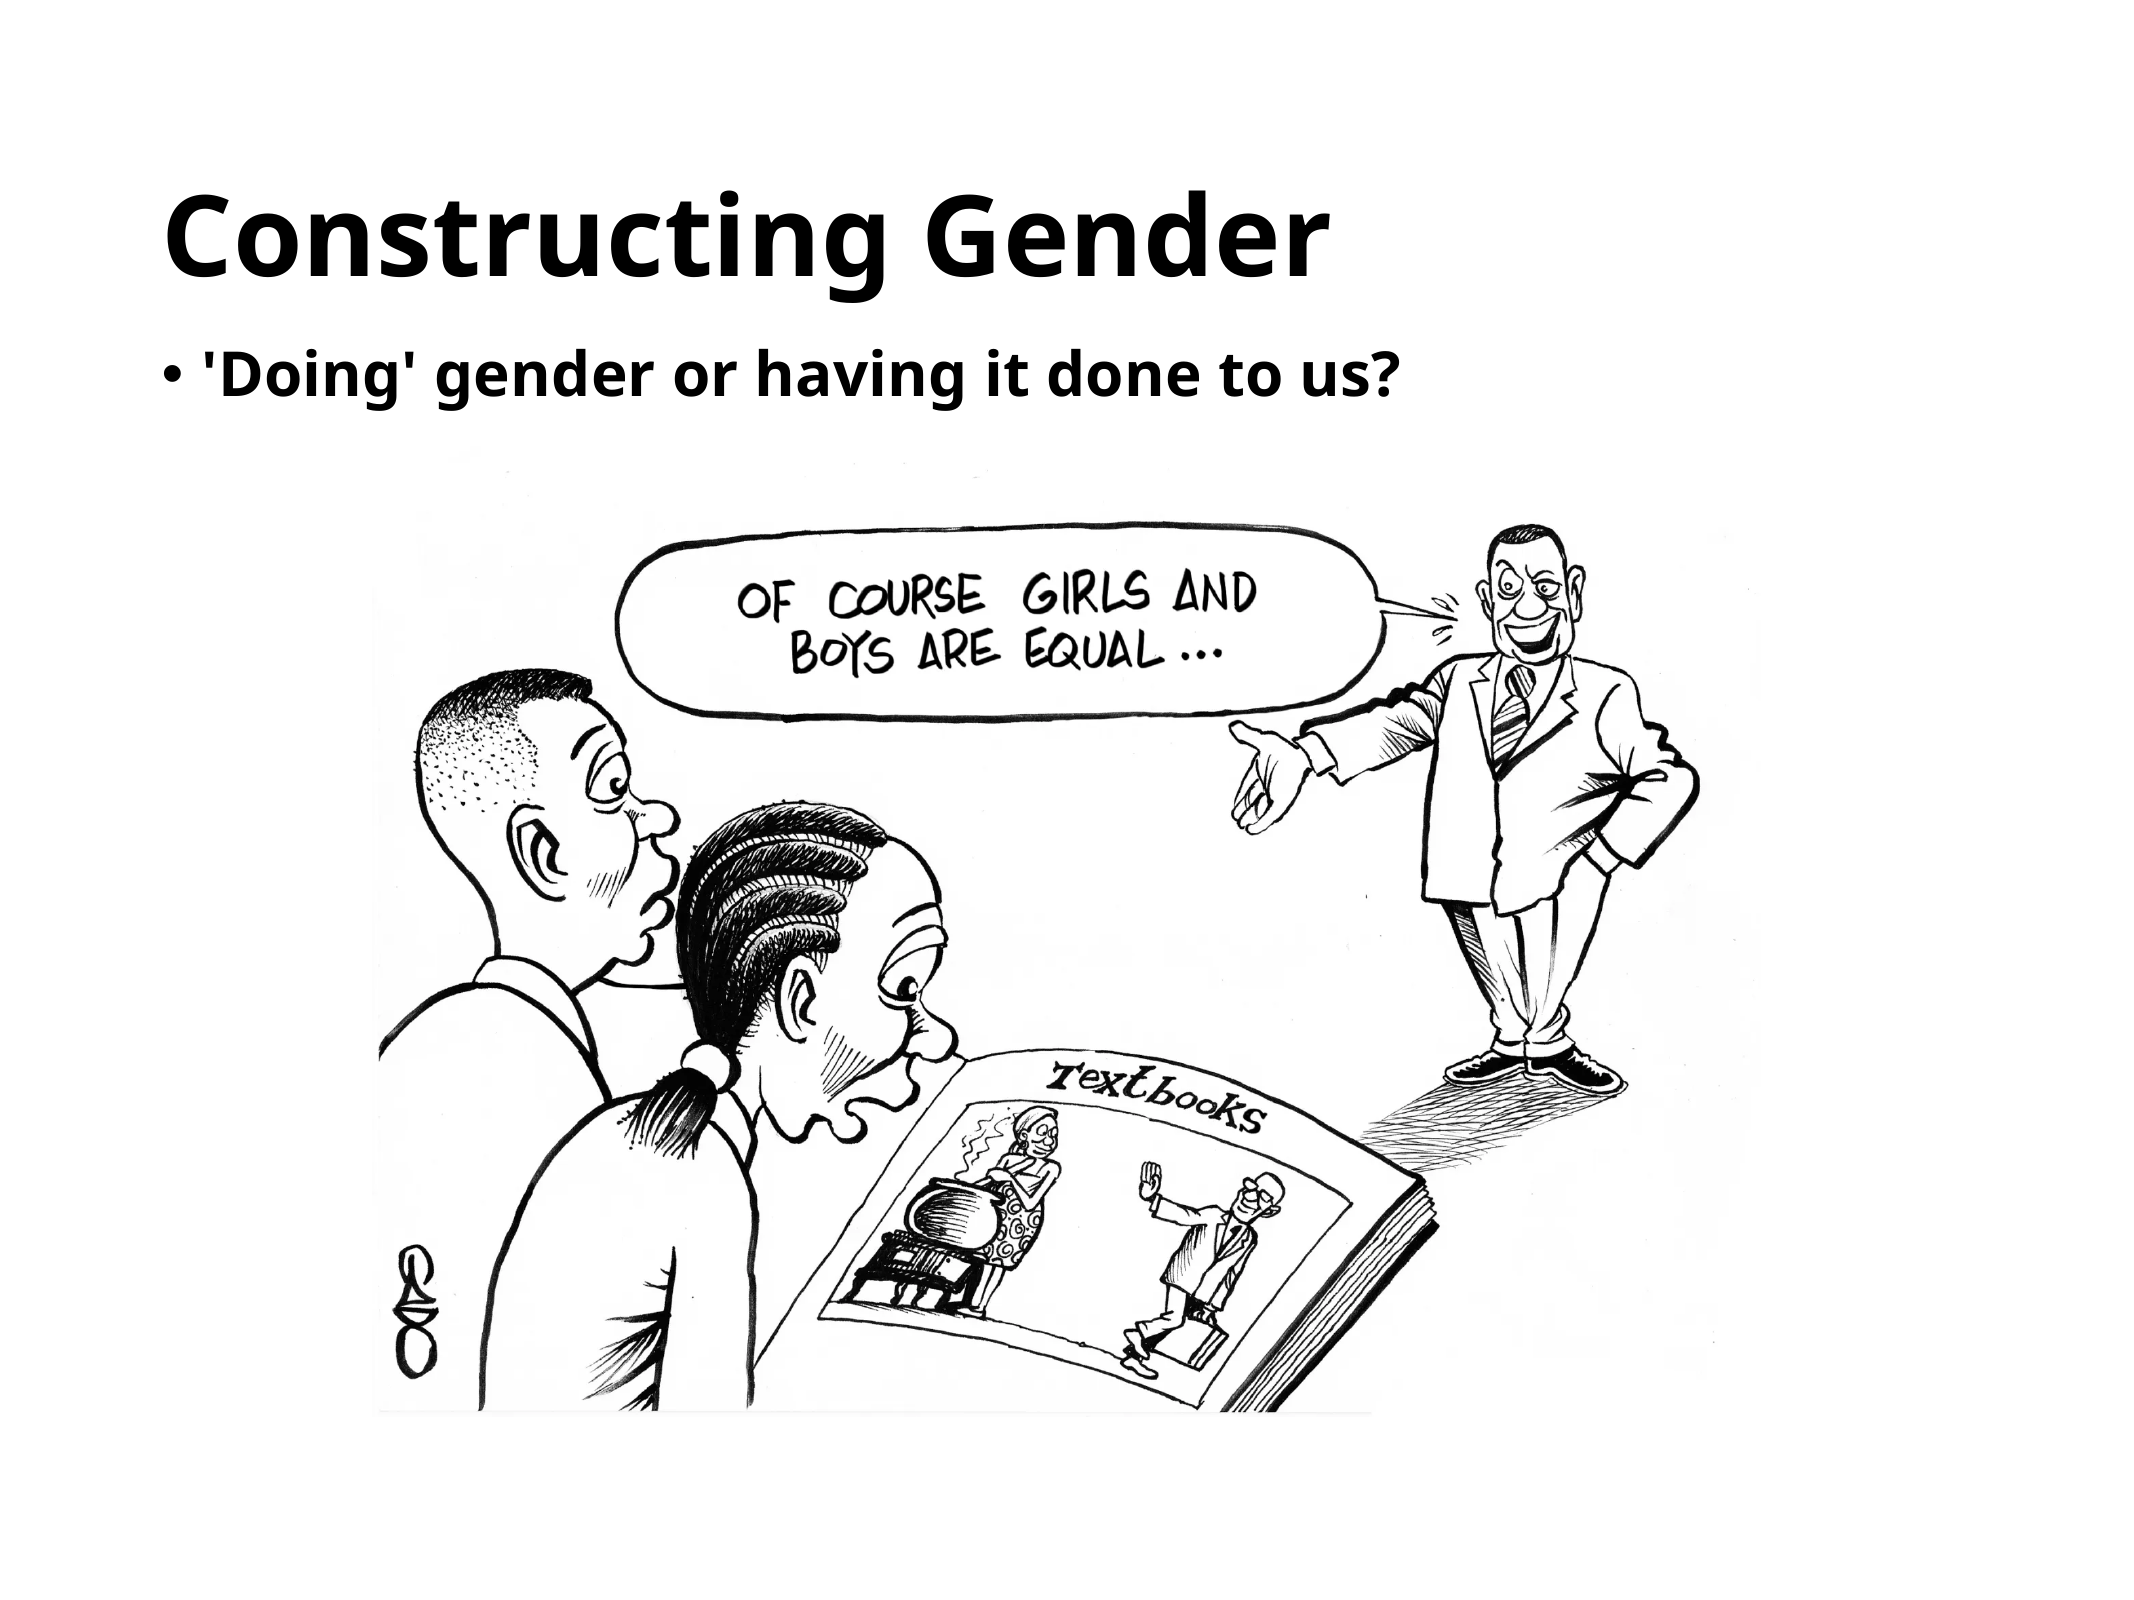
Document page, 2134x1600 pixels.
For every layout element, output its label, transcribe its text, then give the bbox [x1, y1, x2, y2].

title Constructing Gender [146, 85, 1987, 335]
picture [372, 435, 1761, 1418]
list 'Doing' gender or having it done to us? [146, 335, 1987, 1351]
